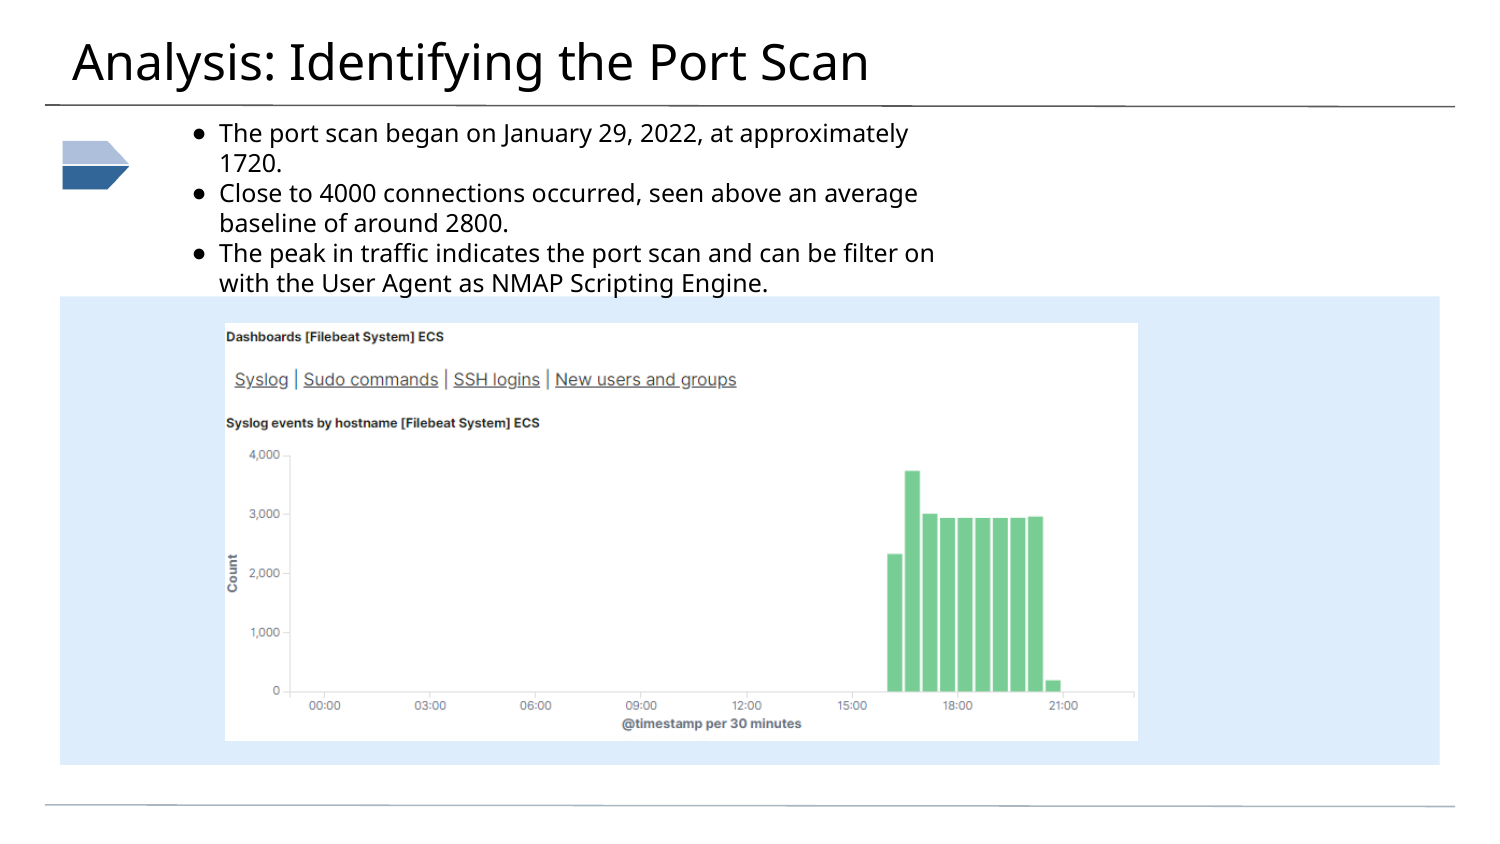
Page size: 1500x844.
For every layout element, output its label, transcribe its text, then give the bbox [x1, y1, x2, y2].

title Analysis: Identifying the Port Scan [0, 0, 1500, 88]
picture [225, 323, 1139, 742]
subtitle The port scan began on January 29, 2022, at approximately 1720. Close to 4000 connections occurred, seen above an average baseline of around 2800. The peak in traffic indicates the port scan and can be filter on with the User Agent as NMAP Scripting Engine. [91, 102, 1052, 309]
picture [59, 136, 131, 192]
text_box [60, 296, 1440, 765]
